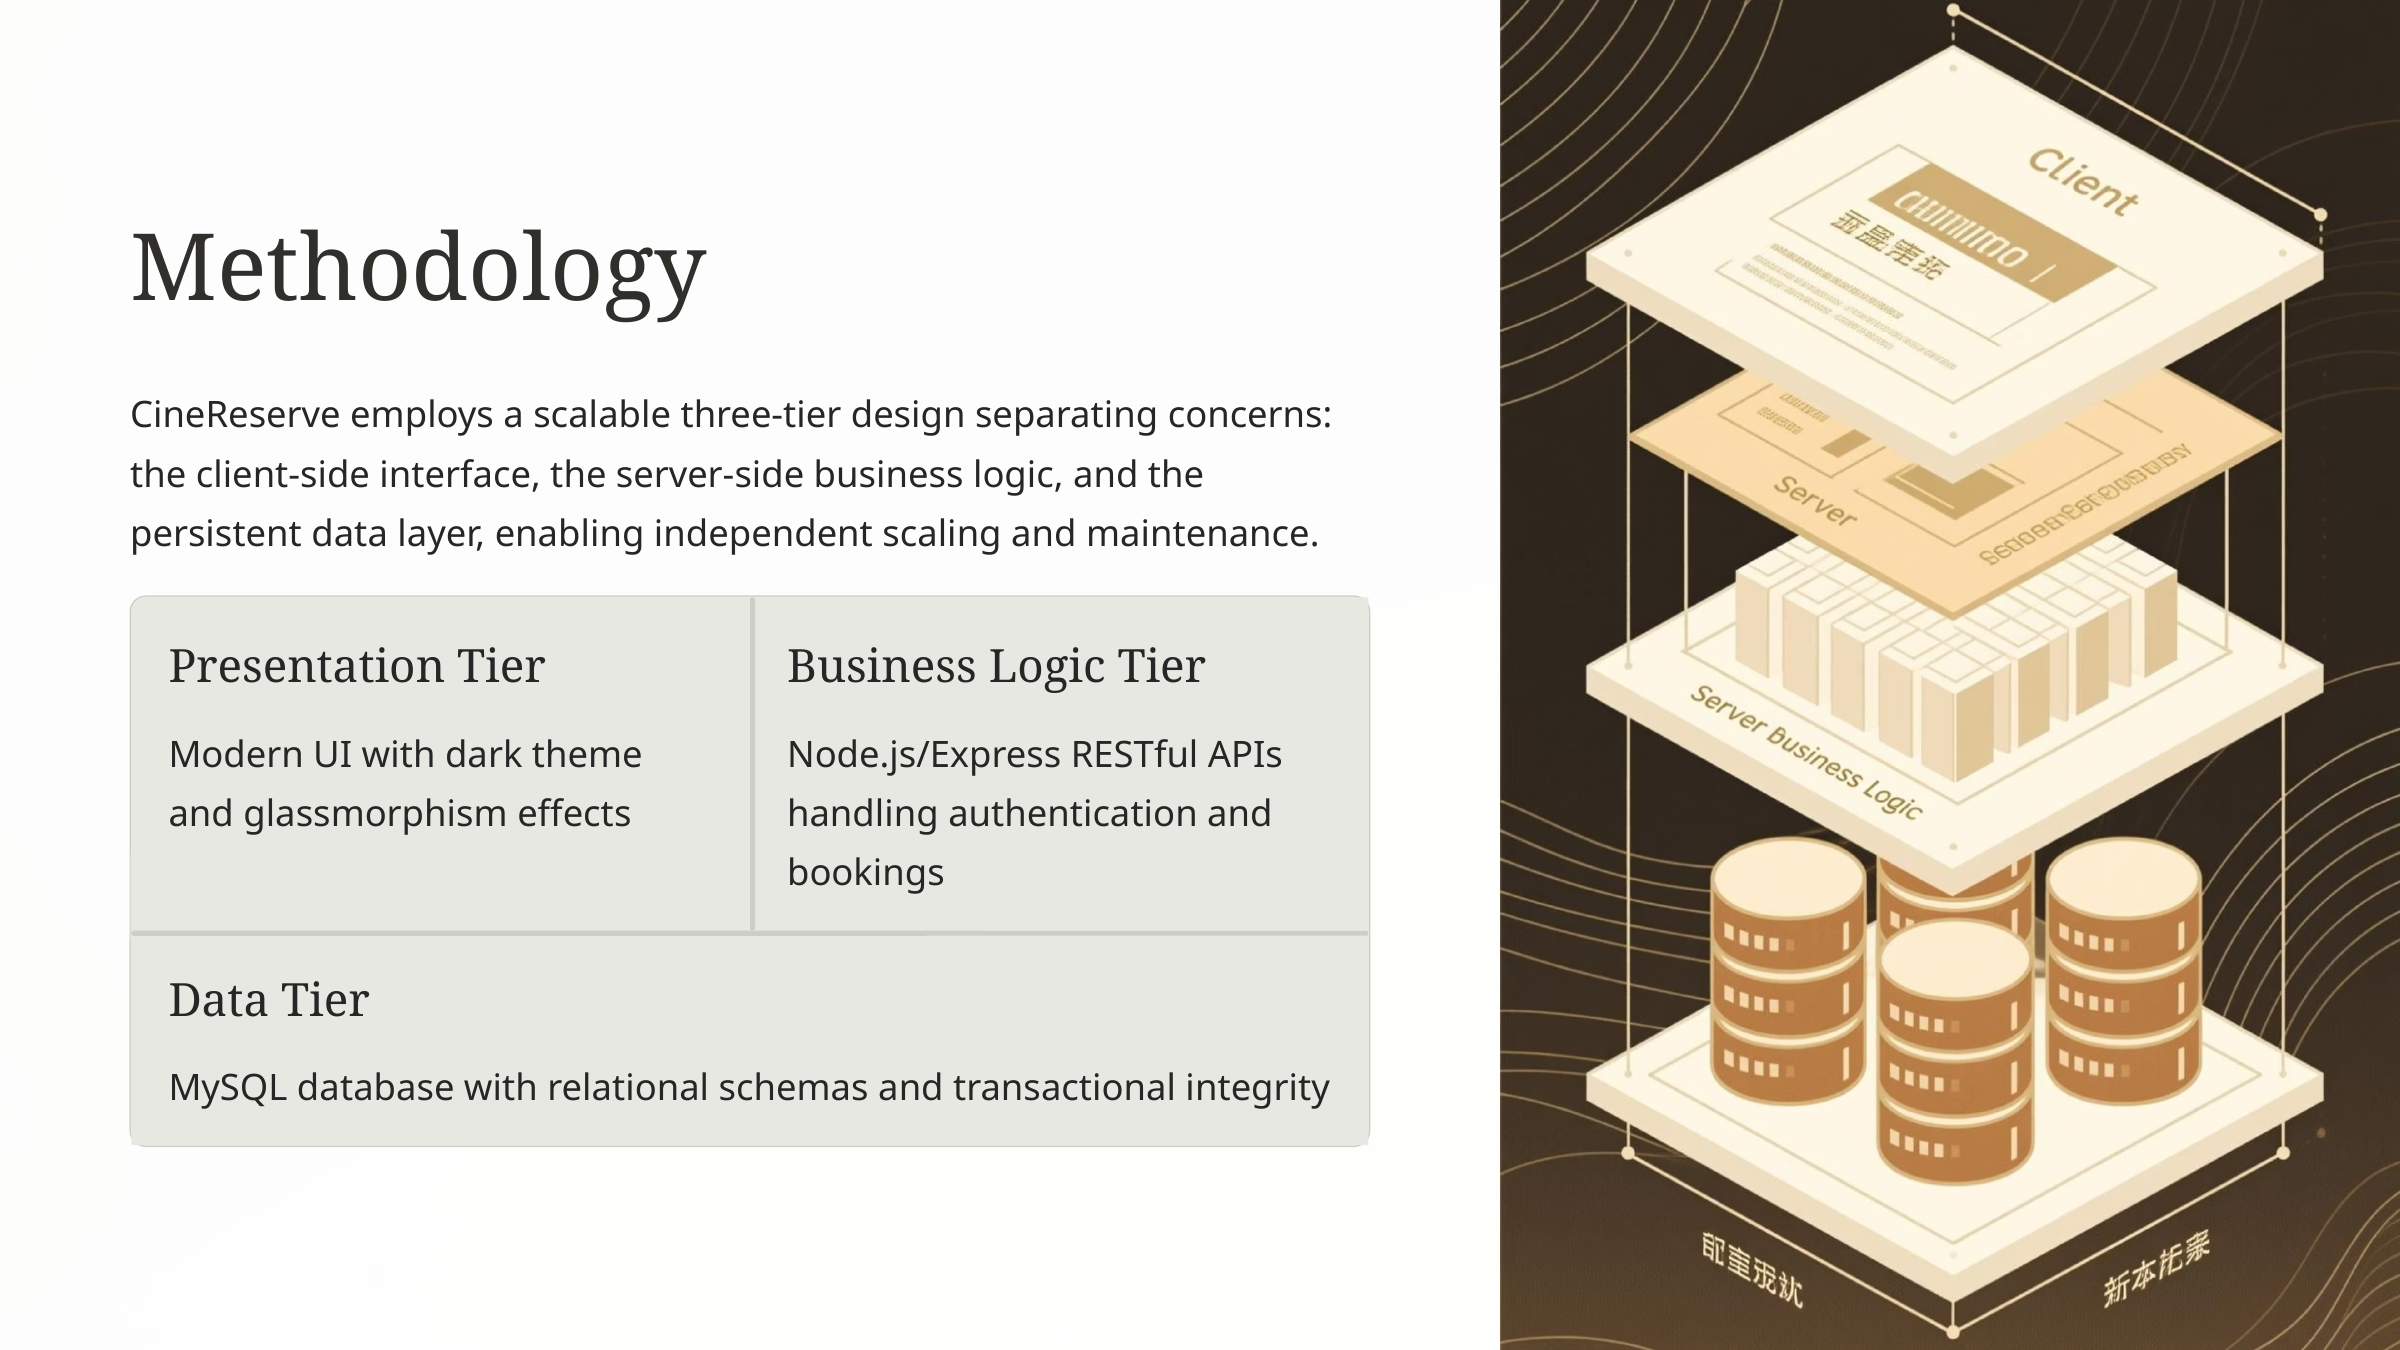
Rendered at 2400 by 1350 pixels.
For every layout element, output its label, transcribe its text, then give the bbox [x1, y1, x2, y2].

text_box [750, 597, 756, 930]
text_box [131, 597, 749, 930]
text_box CineReserve employs a scalable three-tier design separating concerns: the client-side interface, the server-side business logic, and the persistent data layer, enabling independent scaling and maintenance. [130, 375, 1370, 555]
text_box Data Tier [168, 967, 634, 1026]
text_box Presentation Tier [168, 634, 634, 693]
text_box Modern UI with dark theme and glassmorphism effects [168, 714, 713, 834]
text_box Business Logic Tier [787, 634, 1253, 693]
text_box Methodology [130, 203, 1061, 320]
text_box Node.js/Express RESTful APIs handling authentication and bookings [787, 714, 1332, 894]
picture [1499, 0, 2400, 1350]
text_box [131, 930, 1369, 936]
text_box [755, 597, 1369, 930]
text_box MySQL database with relational schemas and transactional integrity [168, 1048, 1332, 1108]
text_box [131, 935, 1369, 1146]
text_box [130, 596, 1360, 1136]
